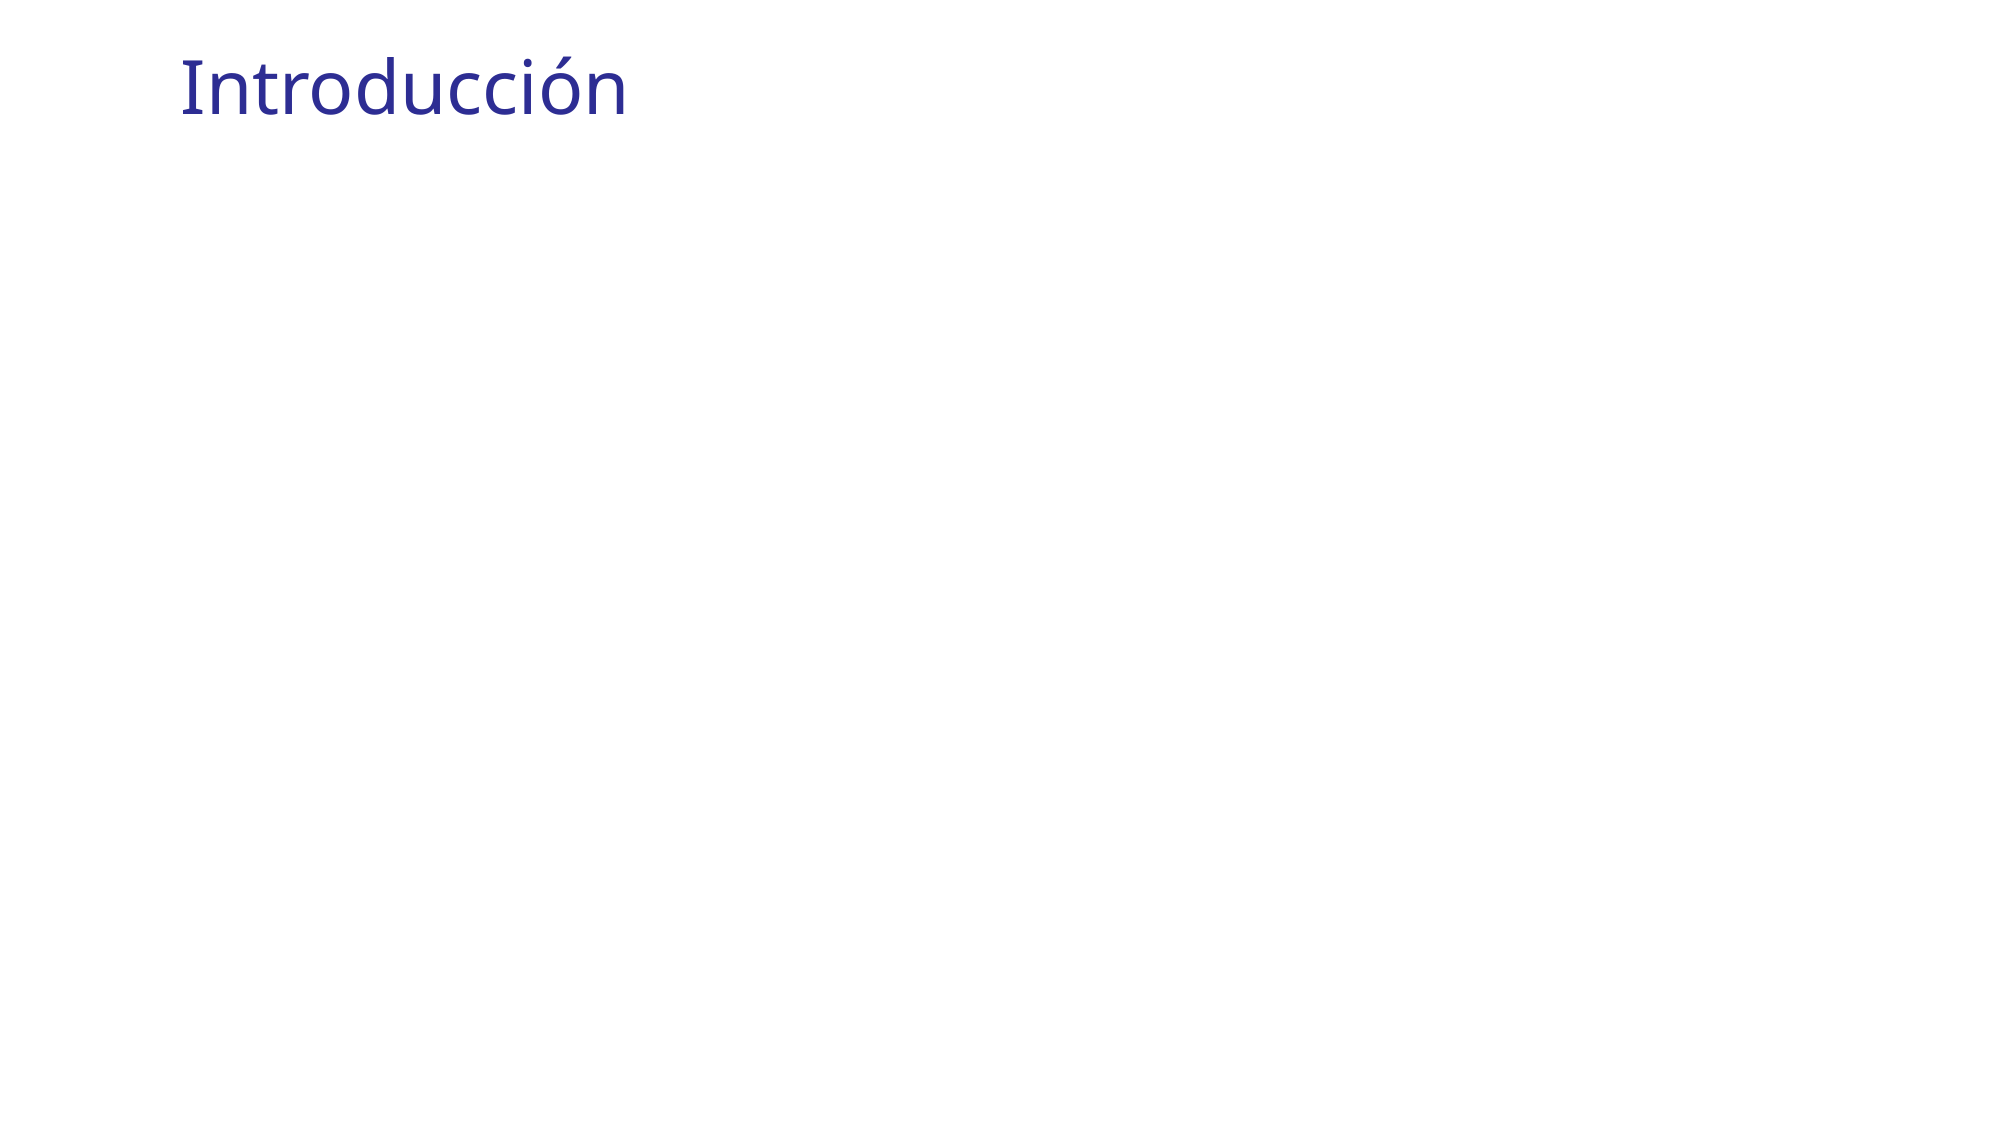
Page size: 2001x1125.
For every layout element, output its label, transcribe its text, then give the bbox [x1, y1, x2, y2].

text_box Introducción [165, 31, 972, 137]
